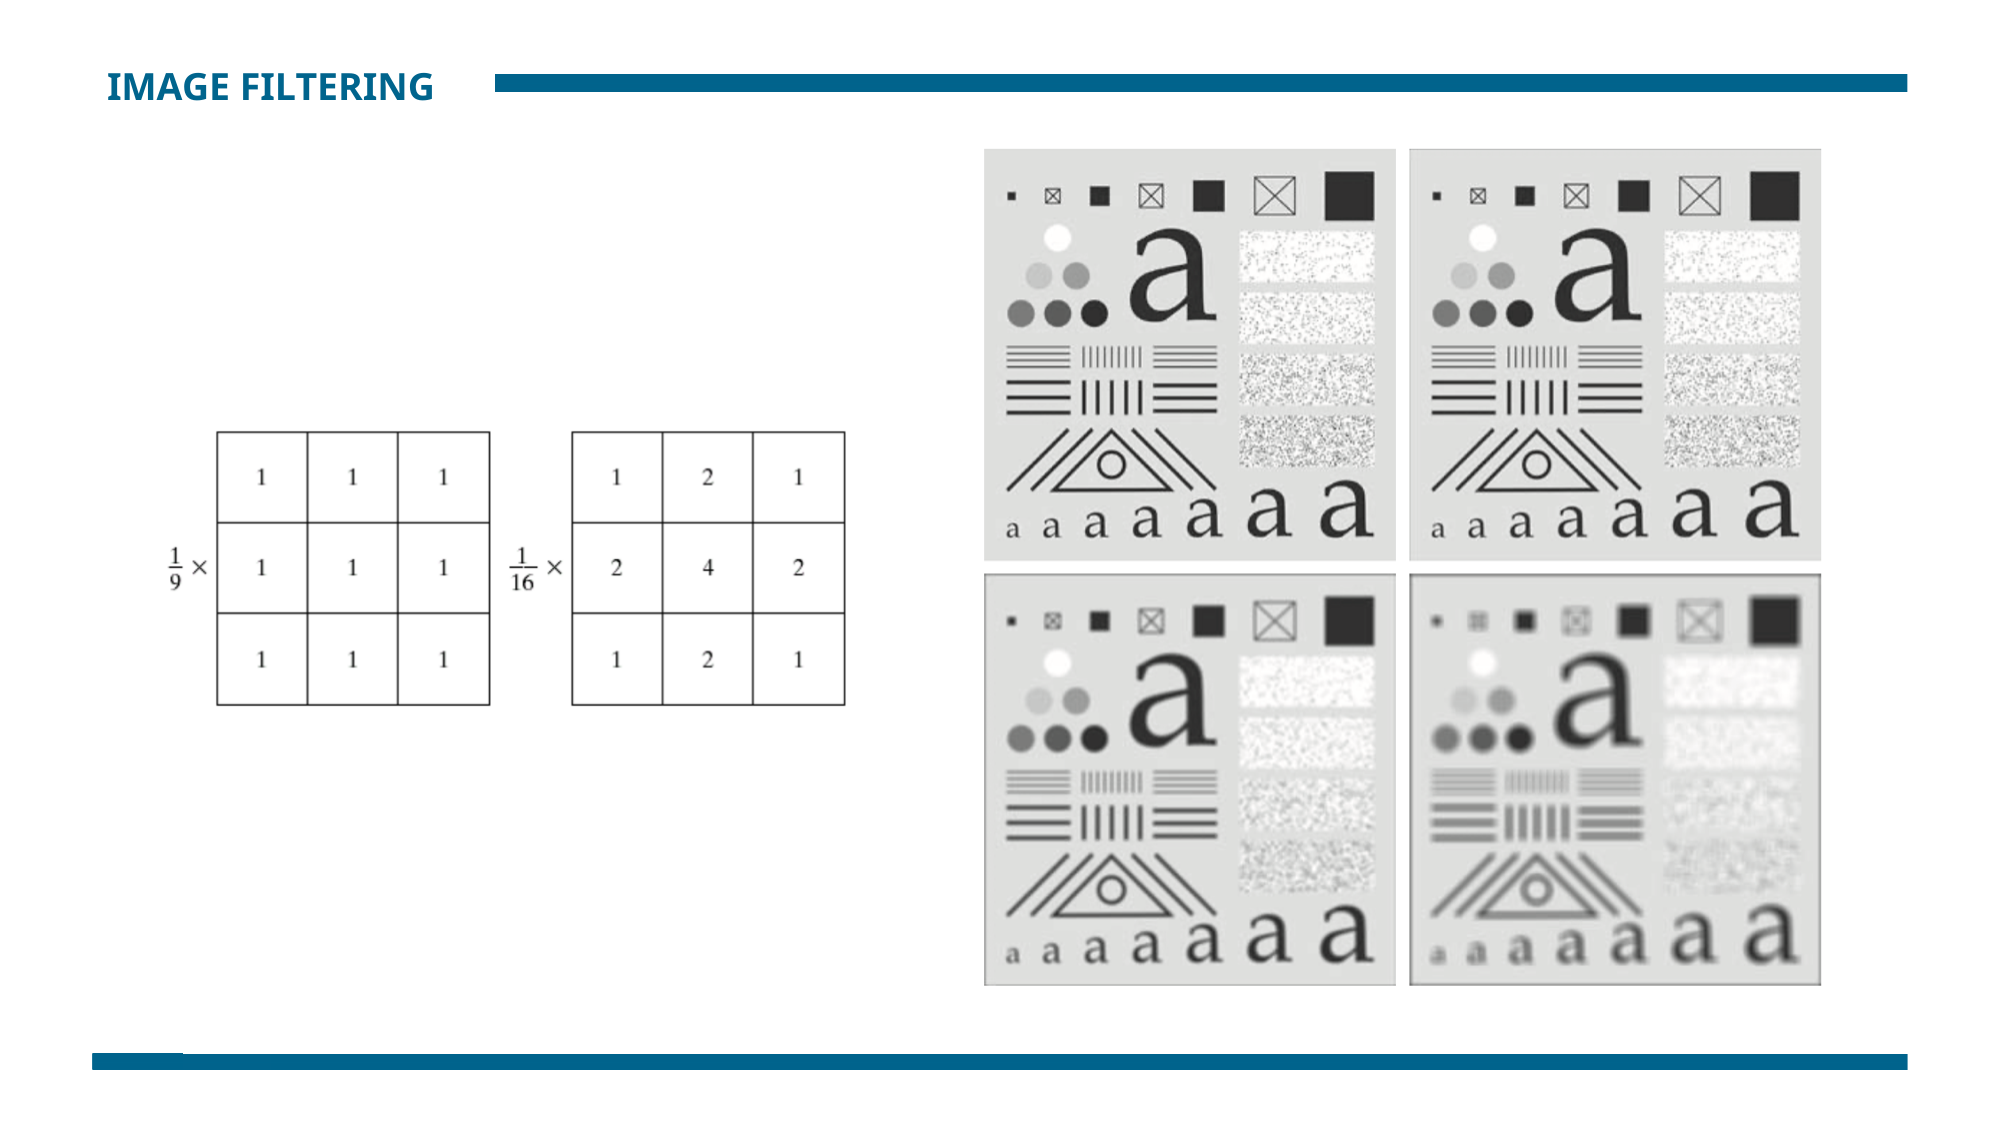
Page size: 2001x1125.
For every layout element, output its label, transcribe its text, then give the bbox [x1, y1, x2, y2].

text_box IMAGE FILTERING [92, 55, 592, 115]
picture [965, 136, 1838, 1008]
picture [137, 399, 885, 726]
